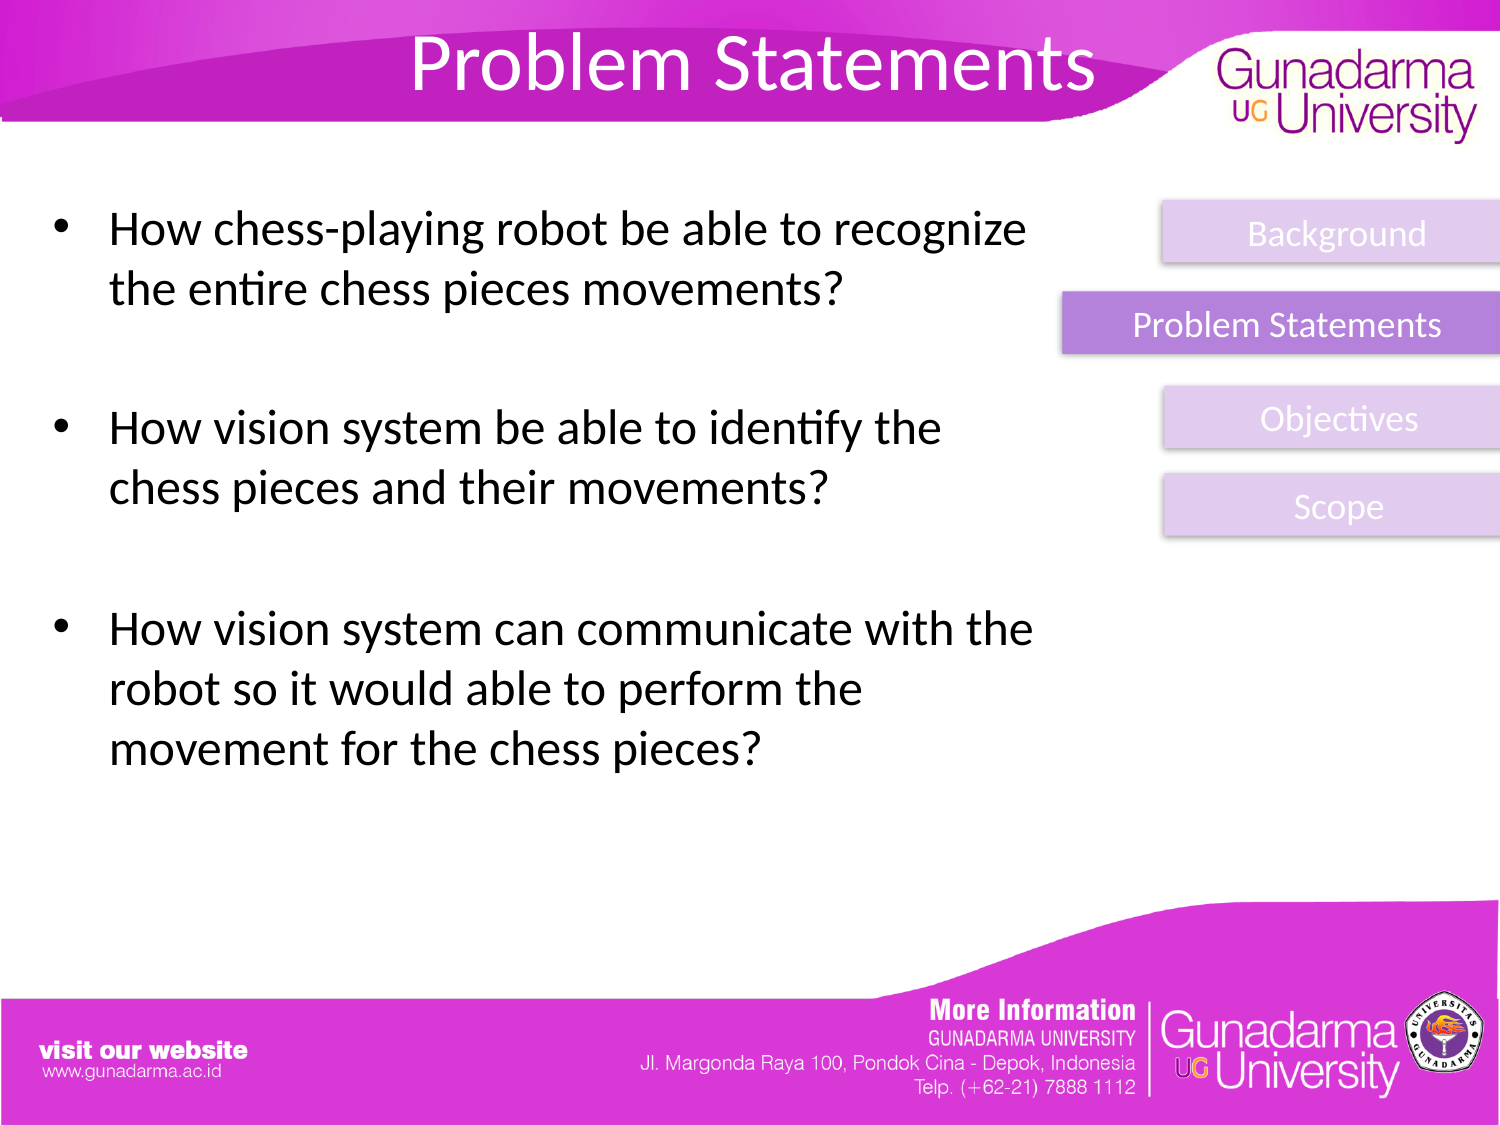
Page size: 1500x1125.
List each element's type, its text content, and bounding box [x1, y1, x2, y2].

text_box Objectives [1164, 385, 1500, 449]
text_box Scope [1164, 472, 1500, 536]
picture [0, 0, 1500, 213]
text_box Problem Statements [1062, 291, 1500, 355]
text_box Background [1162, 199, 1500, 263]
title Problem Statements [0, 0, 1113, 138]
list How chess-playing robot be able to recognize the entire chess pieces movements? How vision system be able to identify the chess pieces and their movements? How vision system can communicate with the robot so it would able to perform the movement for the chess pieces? [37, 187, 1063, 975]
picture [0, 899, 1500, 1125]
